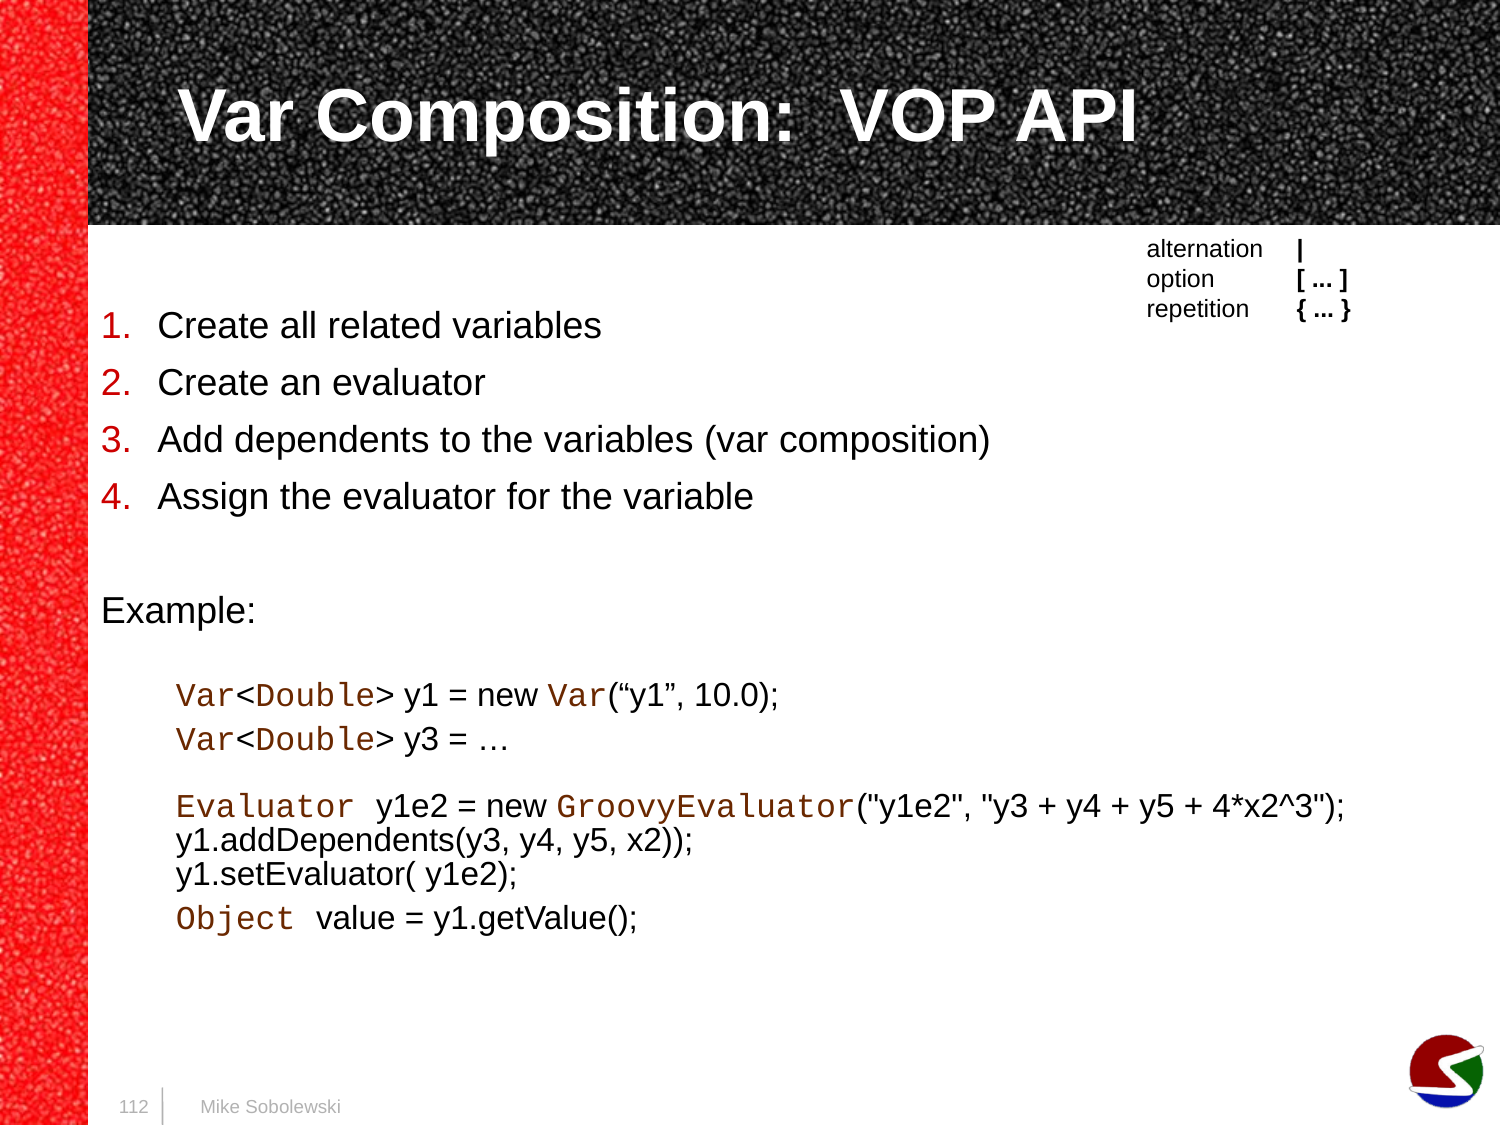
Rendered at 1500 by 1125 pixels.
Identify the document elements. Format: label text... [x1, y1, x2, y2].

picture [1408, 1068, 1484, 1109]
text_box alternation | option [ ... ] repetition { ... } [1131, 224, 1477, 360]
title Var Composition: VOP API [162, 24, 1438, 213]
footer Mike Sobolewski [185, 1087, 1024, 1125]
list Create all related variables Create an evaluator Add dependents to the variables (var composition) Assign the evaluator for the variable Example: Var<Double> y1 = new Var(“y1”, 10.0); Var<Double> y3 = … Evaluator y1e2 = new GroovyEvaluator("y1e2", "y3 + y4 + y5 + 4*x2^3"); y1.addDependents(y3, y4, y5, x2)); y1.setEvaluator( y1e2); Object value = y1.getValue(); [85, 300, 1500, 1068]
slide_number 112 [103, 1087, 182, 1125]
picture [0, 0, 1500, 1125]
